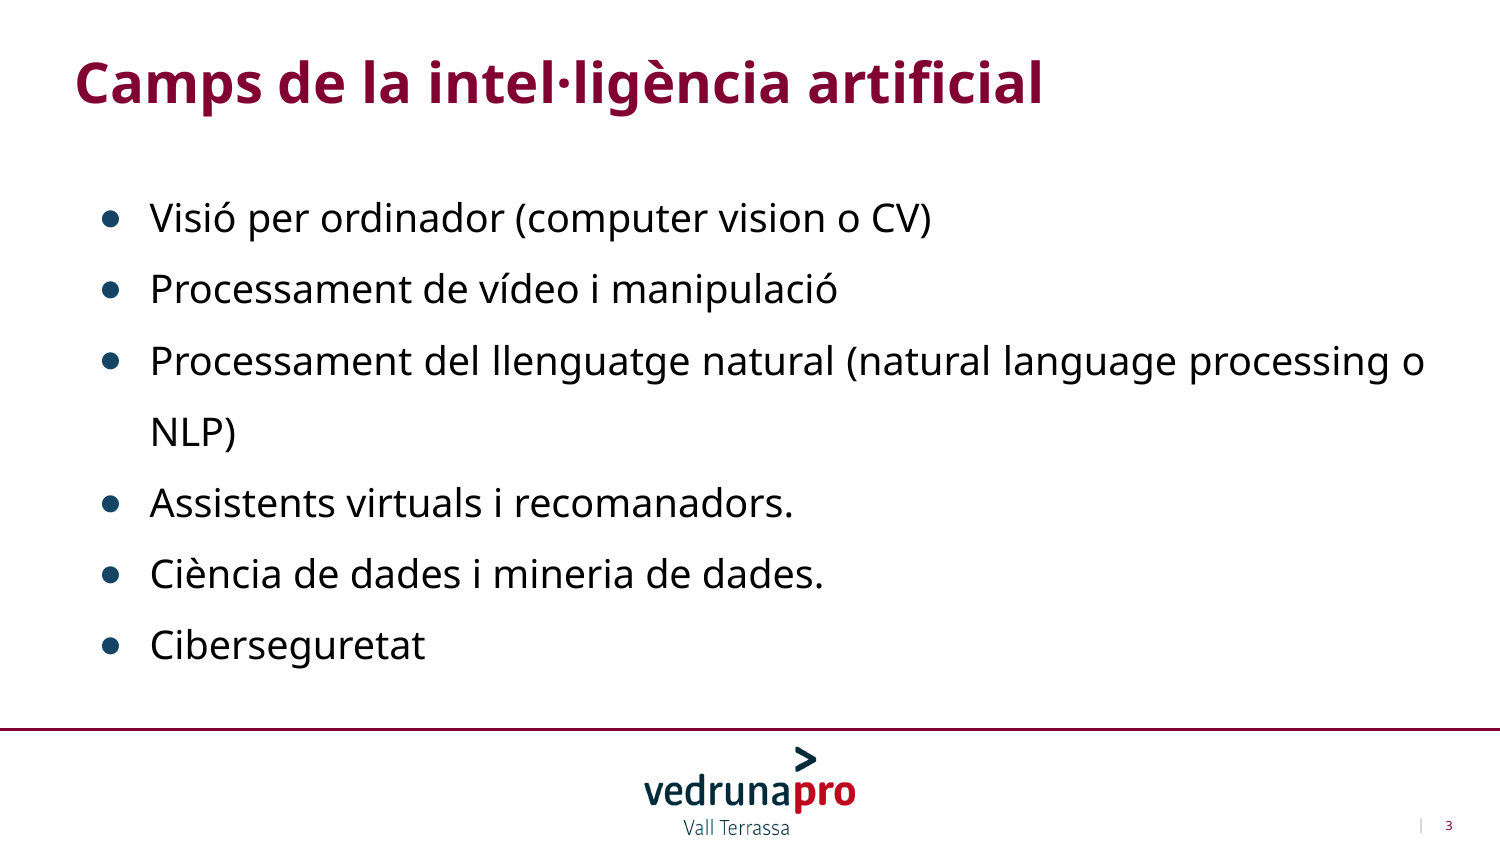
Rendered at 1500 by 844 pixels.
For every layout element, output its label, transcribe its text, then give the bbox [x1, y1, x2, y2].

picture [643, 735, 857, 844]
list Camps de la intel·ligència artificial [74, 47, 1428, 131]
list Visió per ordinador (computer vision o CV) Processament de vídeo i manipulació Processament del llenguatge natural (natural language processing o NLP) Assistents virtuals i recomanadors. Ciència de dades i mineria de dades. Ciberseguretat [74, 169, 1428, 735]
